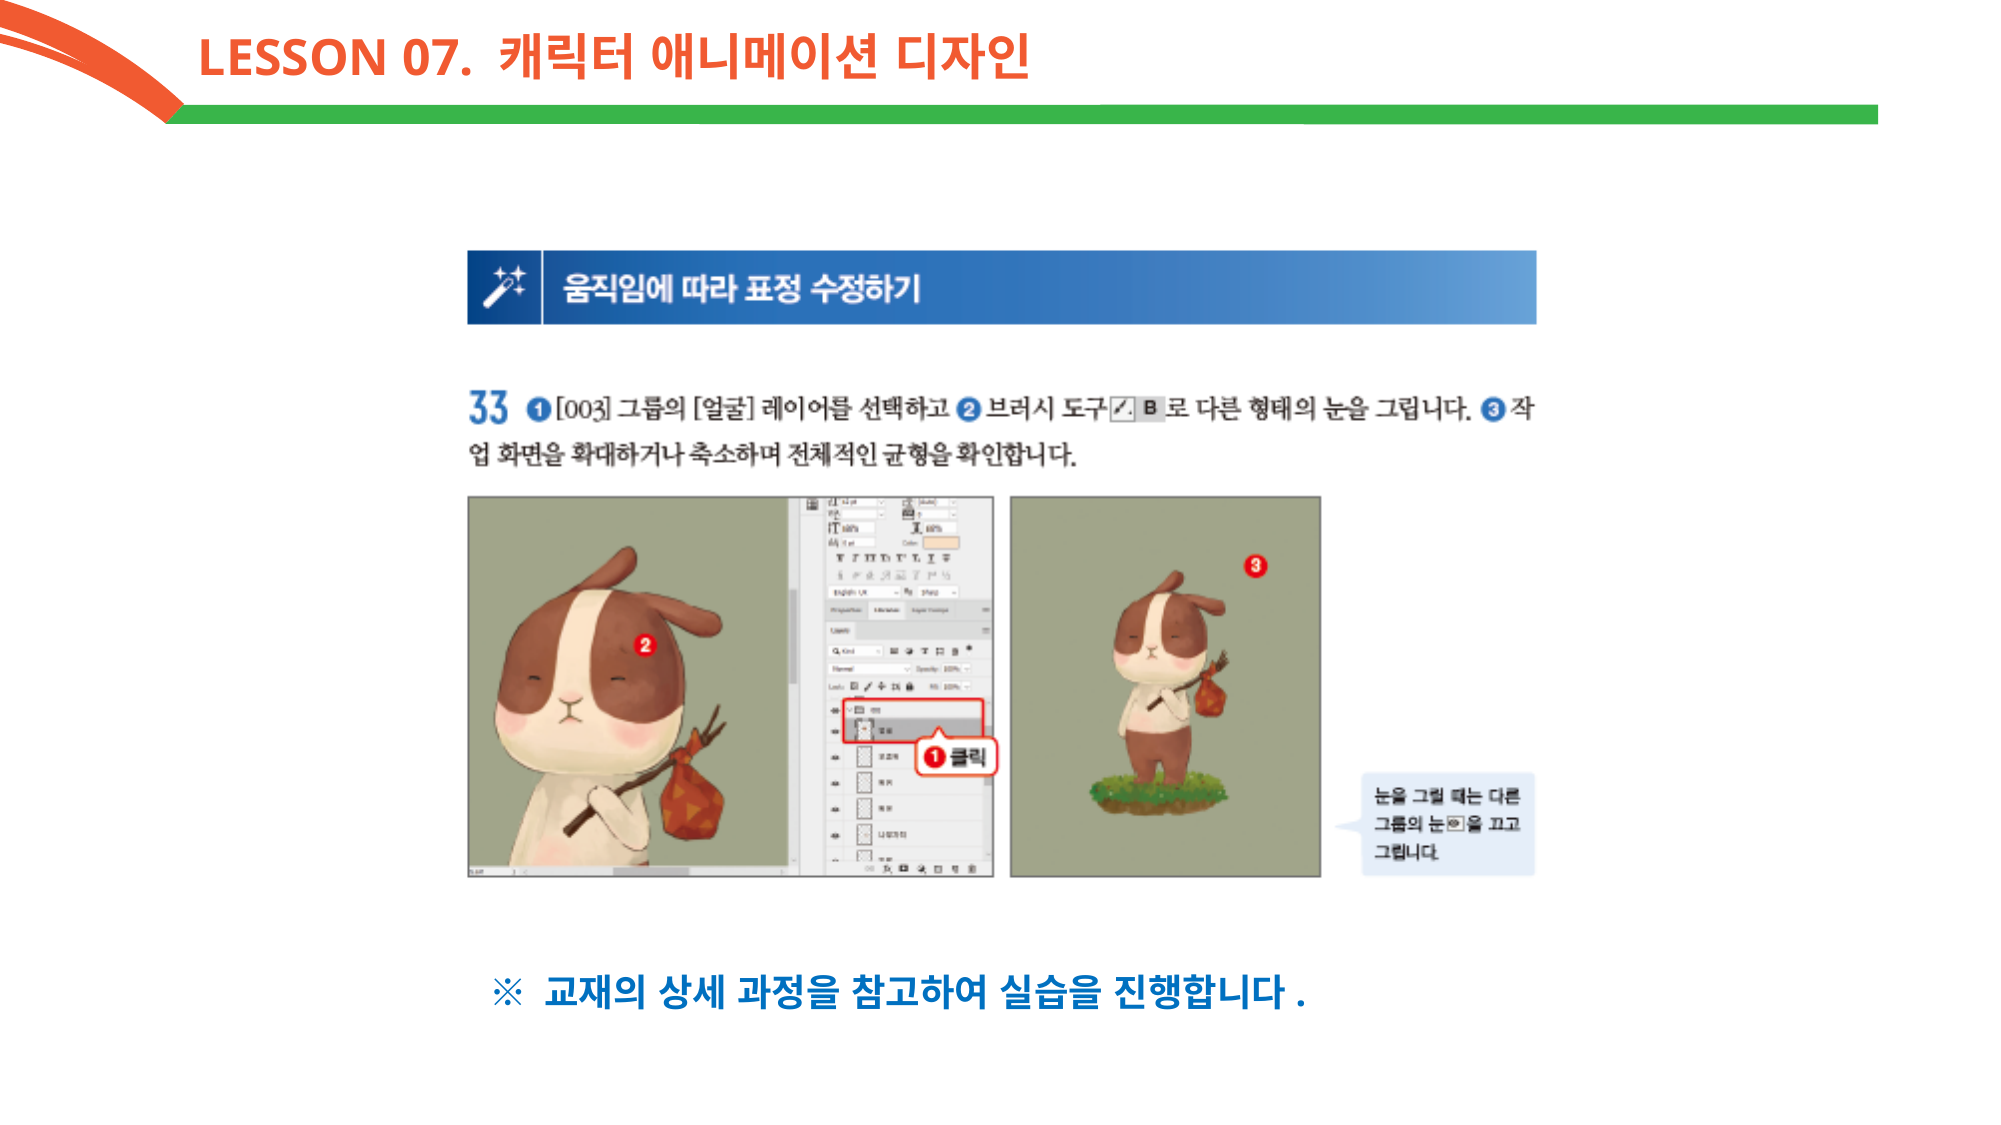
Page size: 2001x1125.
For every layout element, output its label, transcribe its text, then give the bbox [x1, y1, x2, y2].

text_box ※ 교재의 상세 과정을 참고하여 실습을 진행합니다. [474, 961, 1805, 1022]
picture [455, 239, 1563, 892]
title LESSON 07. 캐릭터 애니메이션 디자인 [183, 24, 1836, 95]
